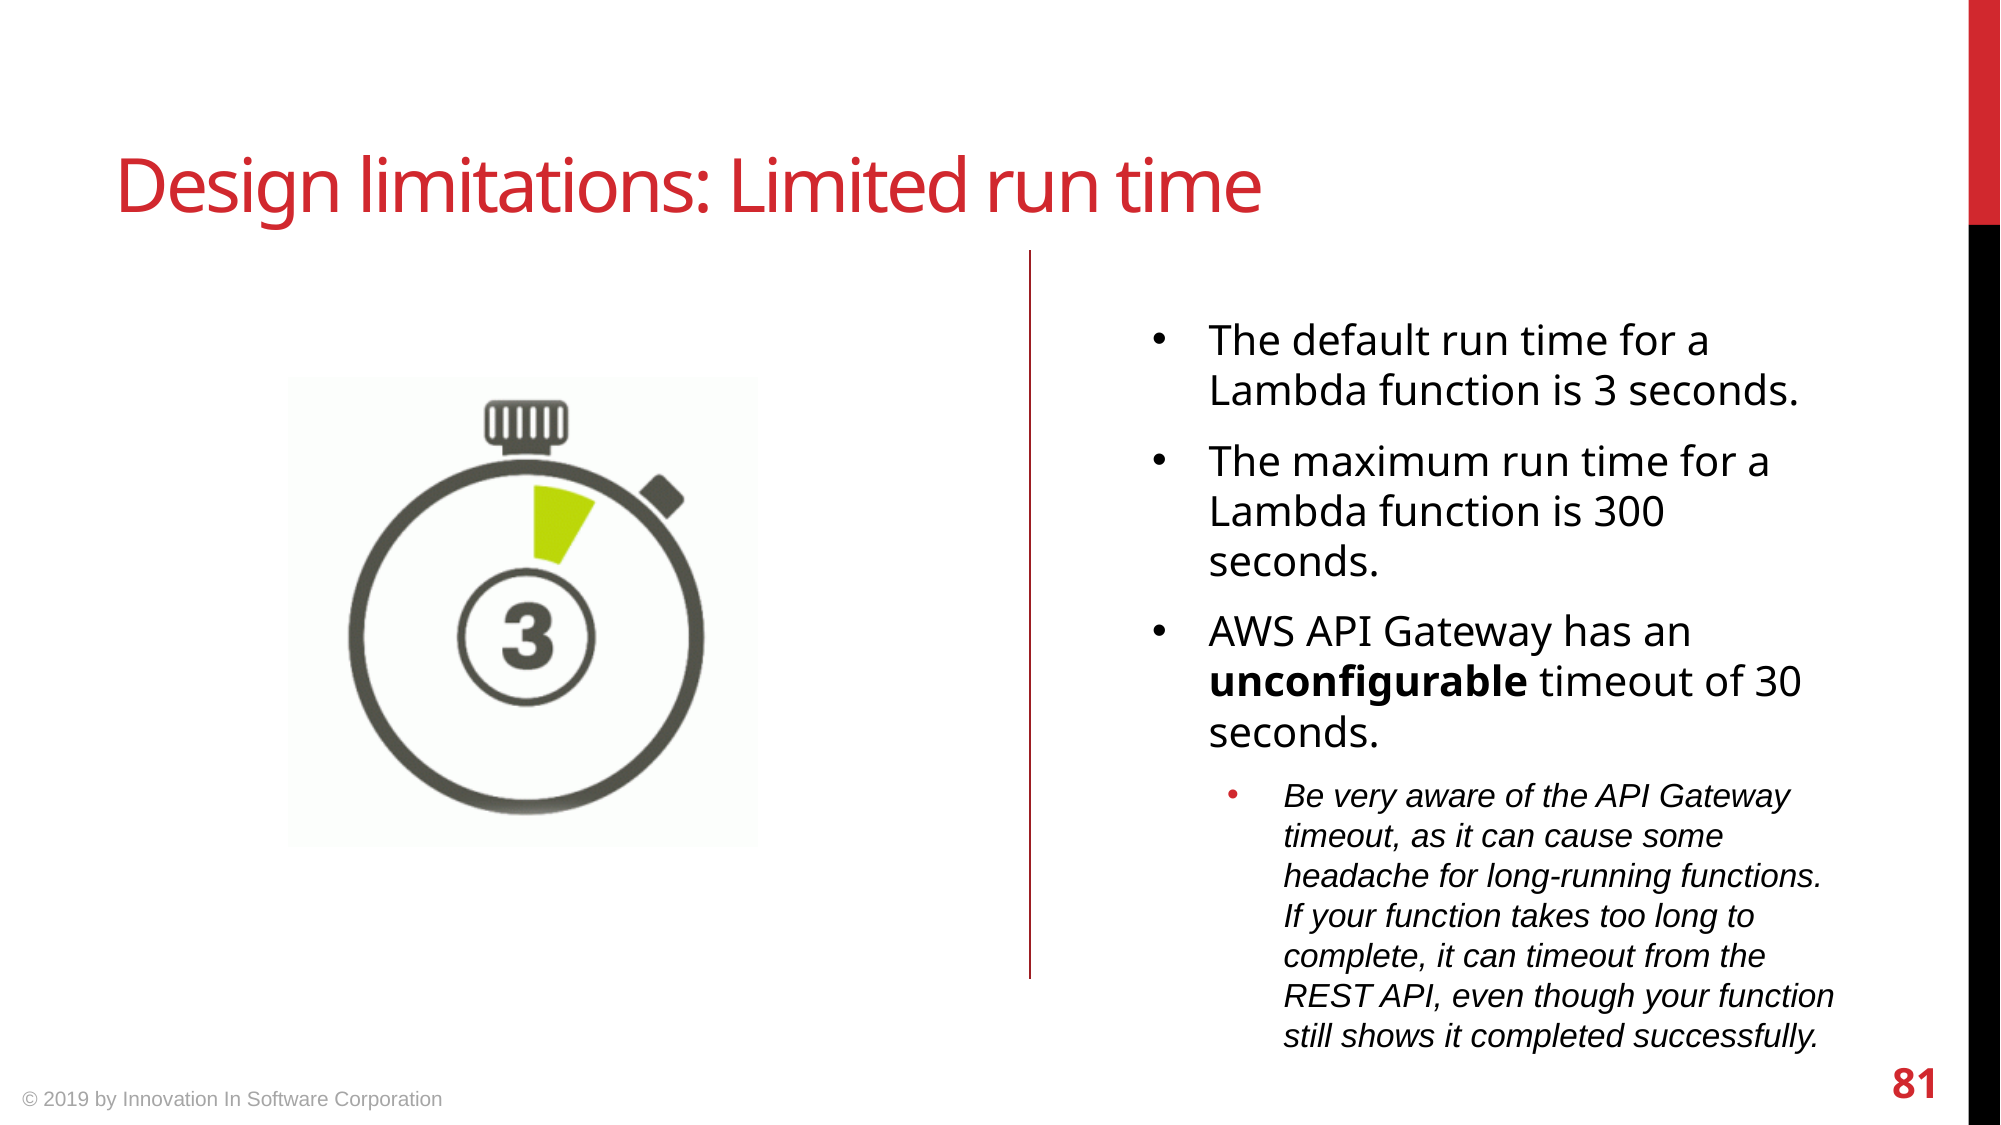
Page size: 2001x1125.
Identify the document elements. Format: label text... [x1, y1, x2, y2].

list The default run time for a Lambda function is 3 seconds. The maximum run time for a Lambda function is 300 seconds. AWS API Gateway has an unconfigurable timeout of 30 seconds. Be very aware of the API Gateway timeout, as it can cause some headache for long-running functions. If your function takes too long to complete, it can timeout from the REST API, even though your function still shows it completed successfully. [1137, 235, 1858, 990]
picture [287, 377, 758, 848]
title Design limitations: Limited run time [99, 25, 1786, 236]
footer © 2019 by Innovation In Software Corporation [7, 1078, 758, 1125]
slide_number 81 [1739, 1045, 1956, 1125]
